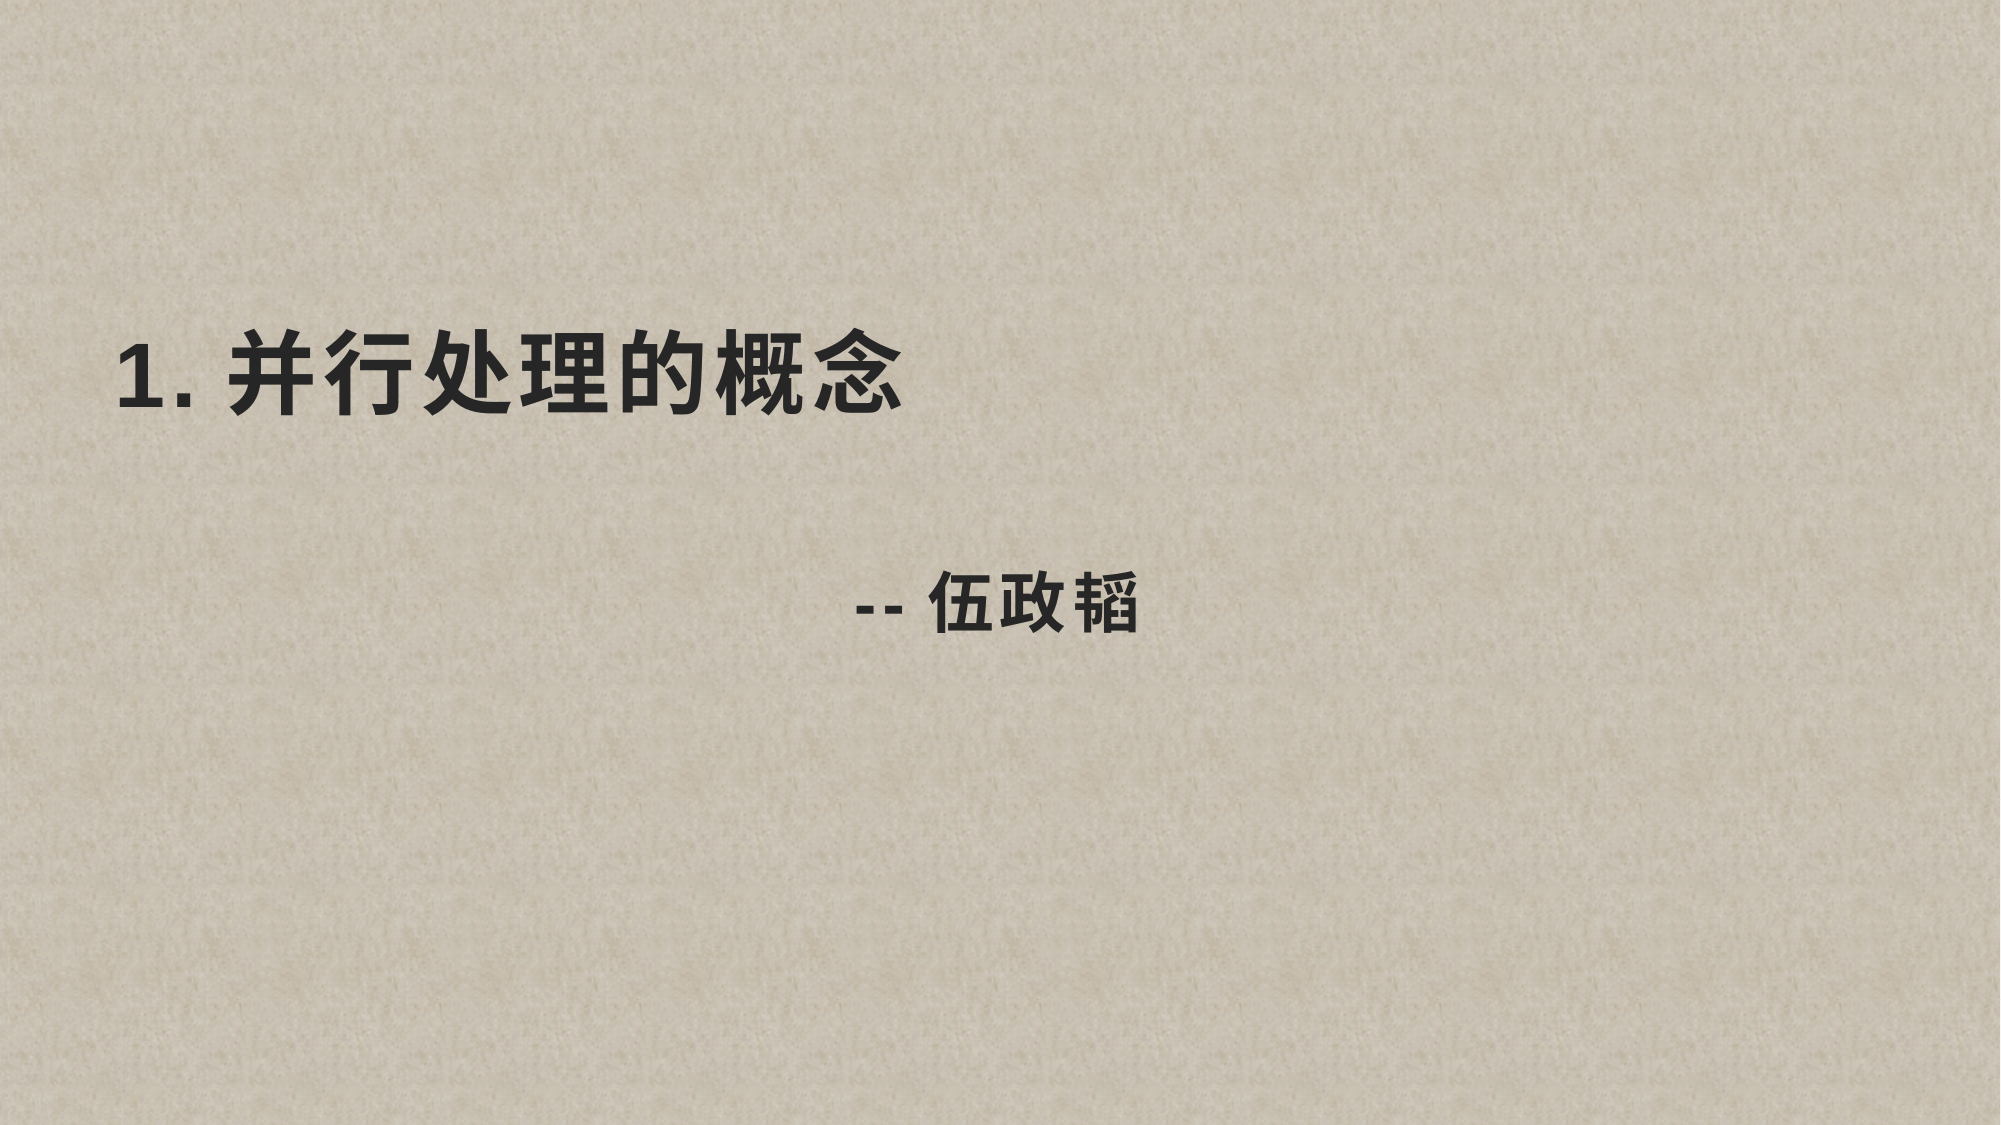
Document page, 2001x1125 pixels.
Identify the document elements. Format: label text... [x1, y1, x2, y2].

title 1.并行处理的概念 --伍政韬 [99, 260, 1901, 801]
picture [0, 0, 2001, 1125]
